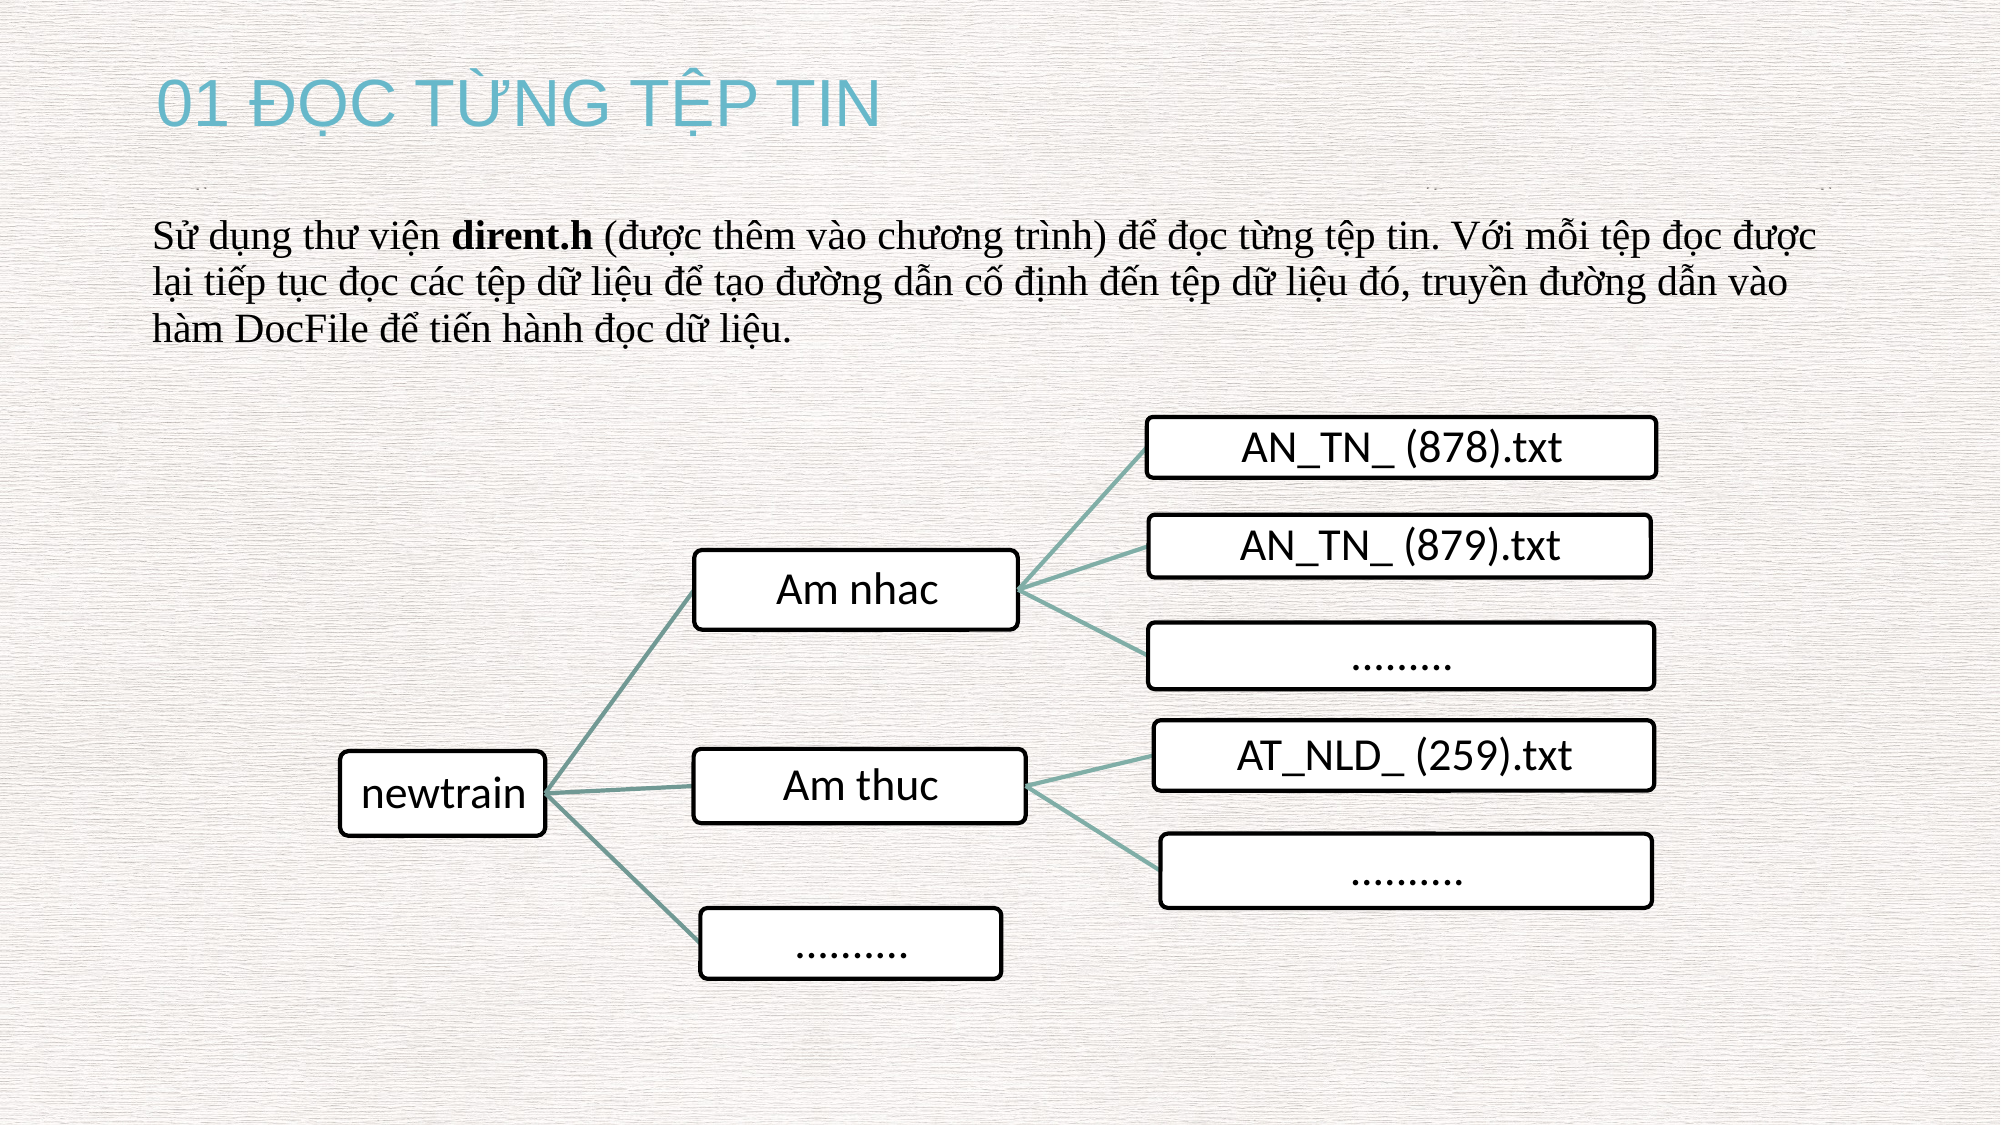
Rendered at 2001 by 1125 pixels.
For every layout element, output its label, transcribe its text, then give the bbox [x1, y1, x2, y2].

text_box 01 ĐỌC TỪNG TỆP TIN [156, 59, 1044, 140]
text_box Sử dụng thư viện dirent.h (được thêm vào chương trình) để đọc từng tệp tin. Với mỗi tệp đọc được lại tiếp tục đọc các tệp dữ liệu để tạo đường dẫn cố định đến tệp dữ liệu đó, truyền đường dẫn vào hàm DocFile để tiến hành đọc dữ liệu. [137, 205, 1863, 1051]
picture [0, 0, 2001, 1125]
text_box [339, 414, 1665, 1091]
